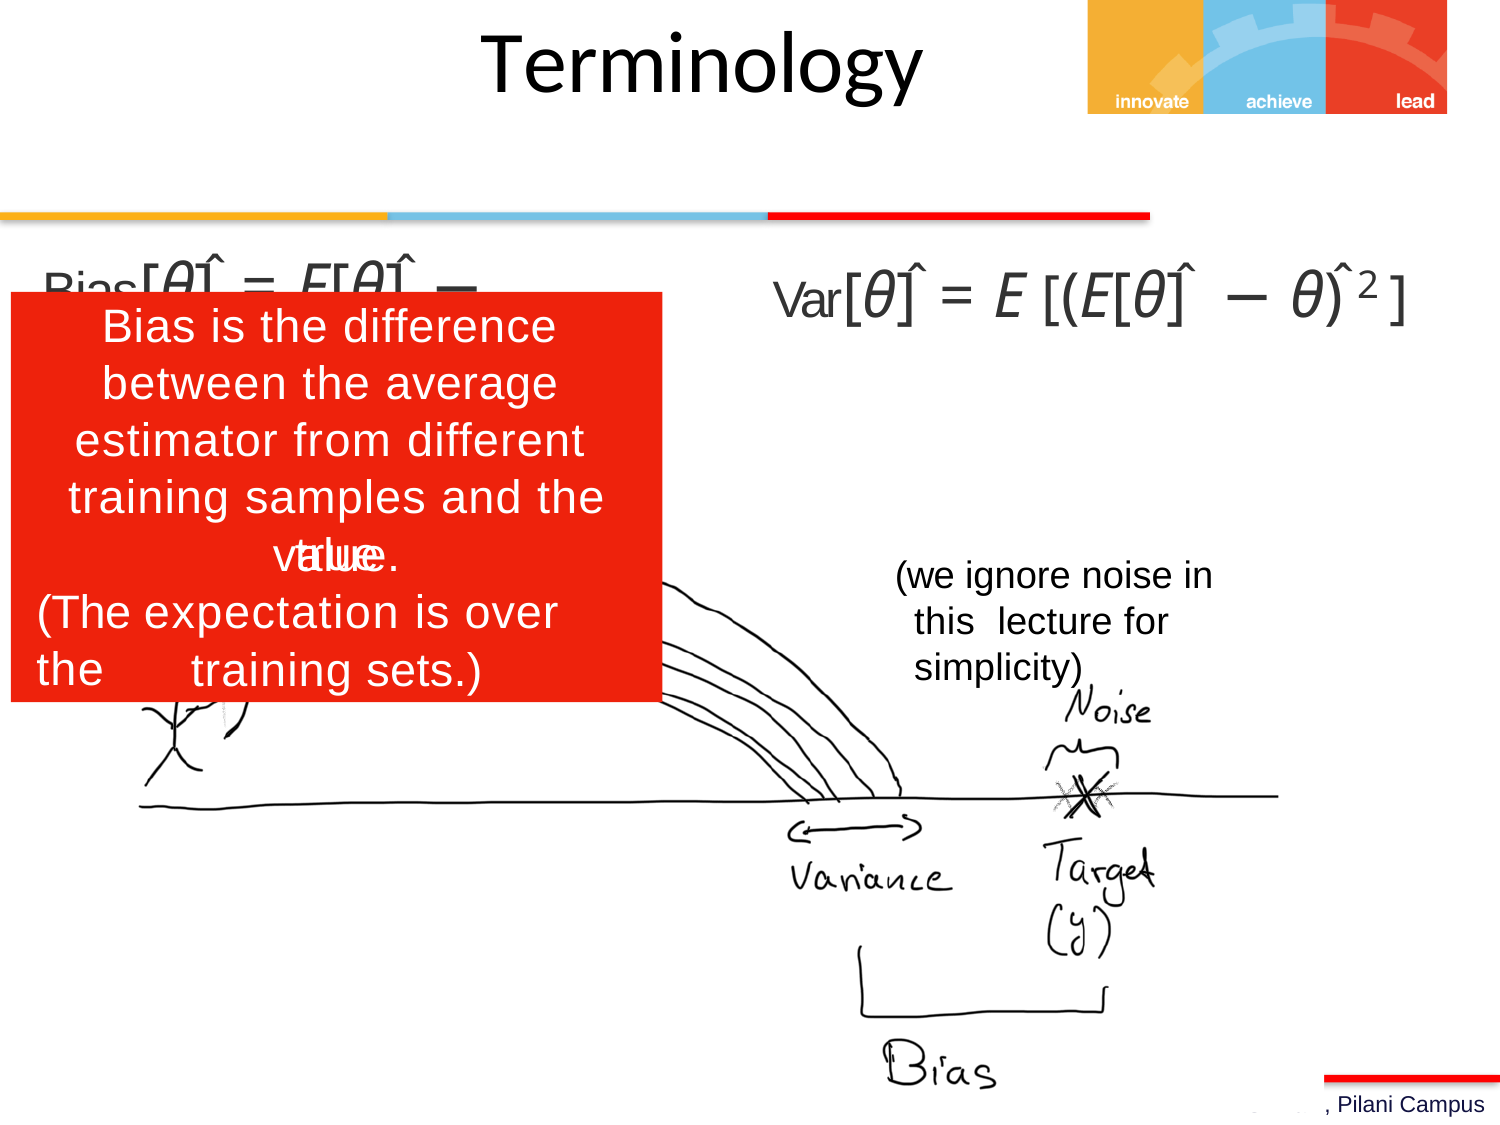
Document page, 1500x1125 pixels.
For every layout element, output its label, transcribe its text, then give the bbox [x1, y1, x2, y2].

text_box Bias[θ]̂ = E[θ]̂ − θ [38, 212, 520, 291]
picture [1087, 0, 1448, 114]
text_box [107, 527, 1325, 1113]
title Terminology [479, 0, 995, 152]
text_box Var[θ]̂ = E [(E[θ]̂ − θ)̂ 2 ] [768, 222, 1450, 337]
text_box (The expectation is over the [35, 580, 102, 695]
text_box [10, 291, 663, 703]
text_box Bias is the difference between the average estimator from different training samples and the true [19, 294, 654, 580]
